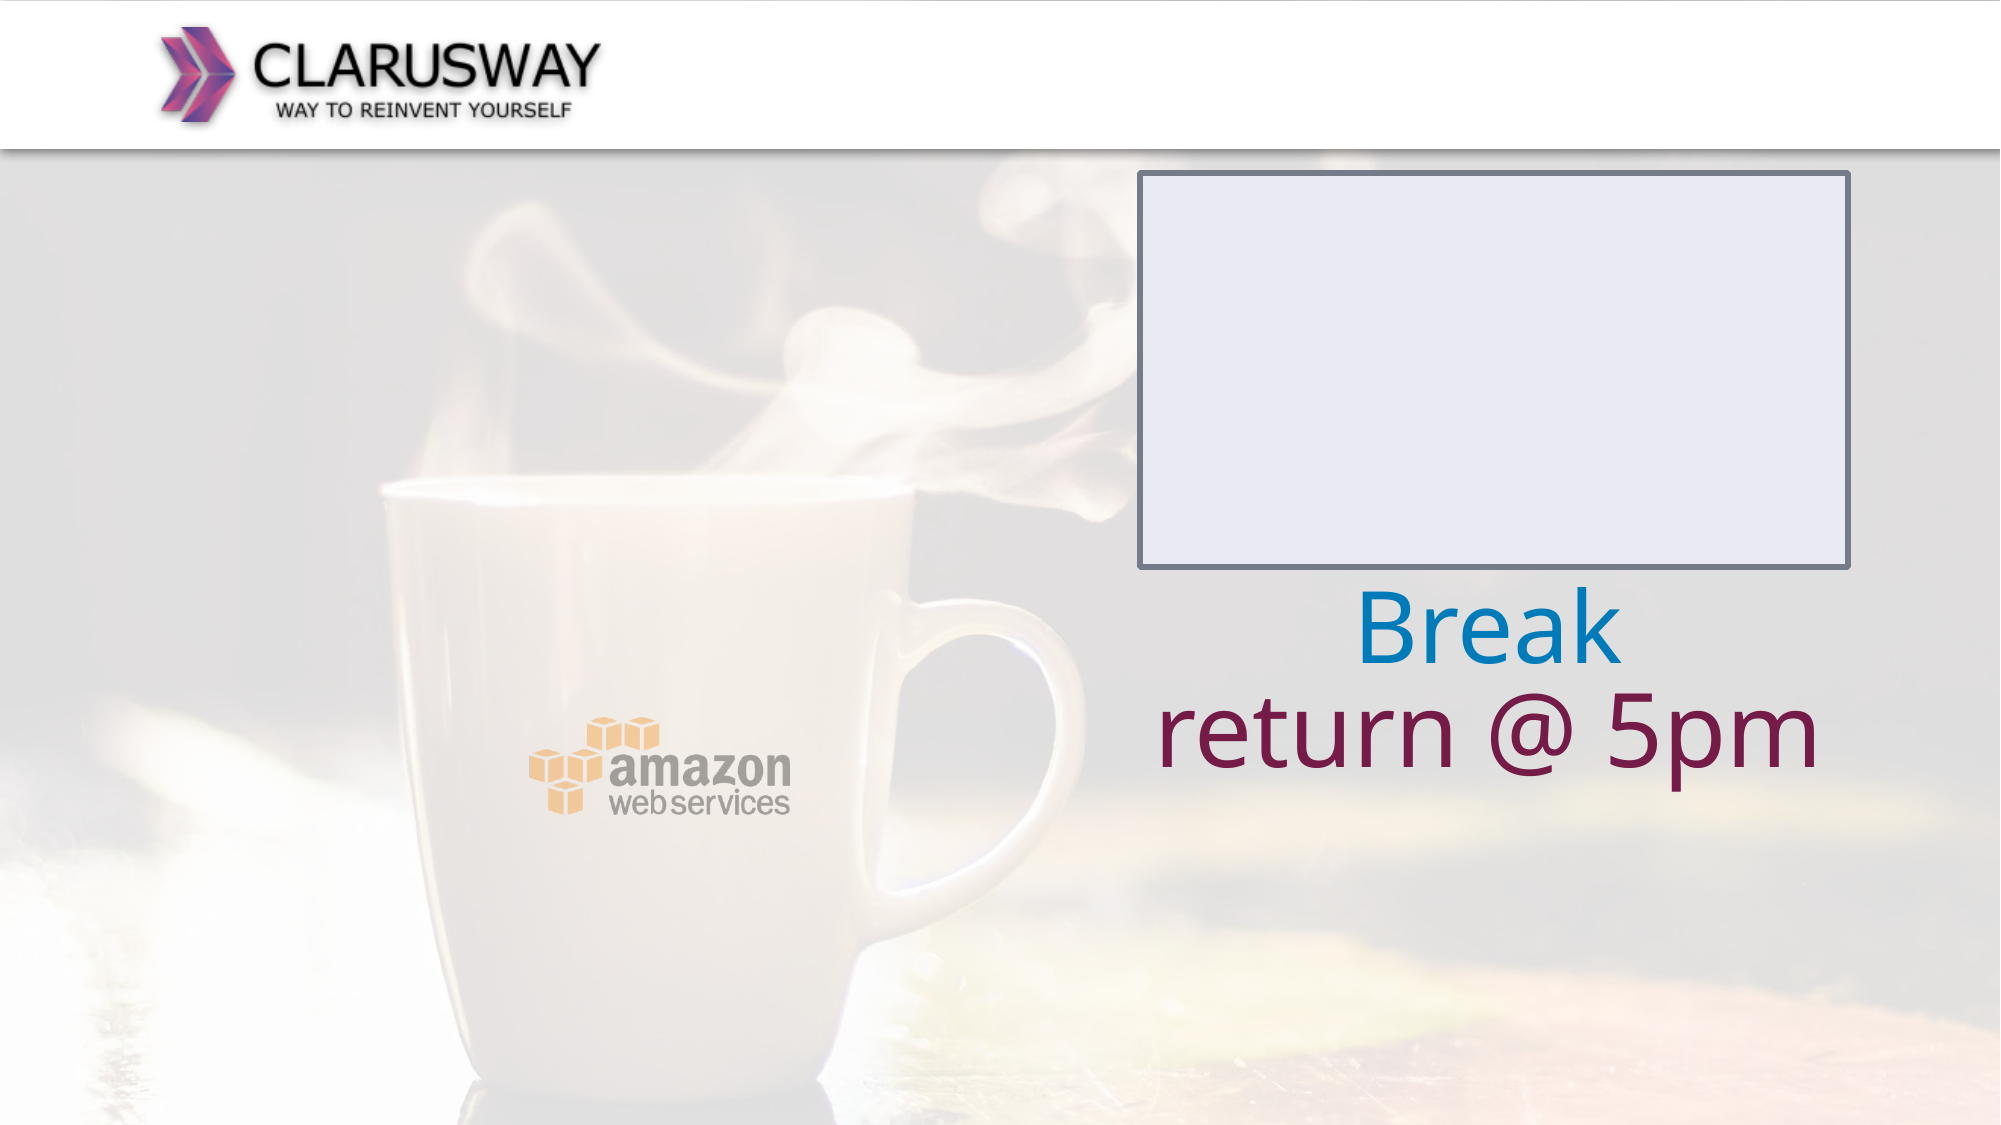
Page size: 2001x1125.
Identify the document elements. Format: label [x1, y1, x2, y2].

text_box [0, 1, 2000, 149]
picture [0, 149, 2000, 1125]
